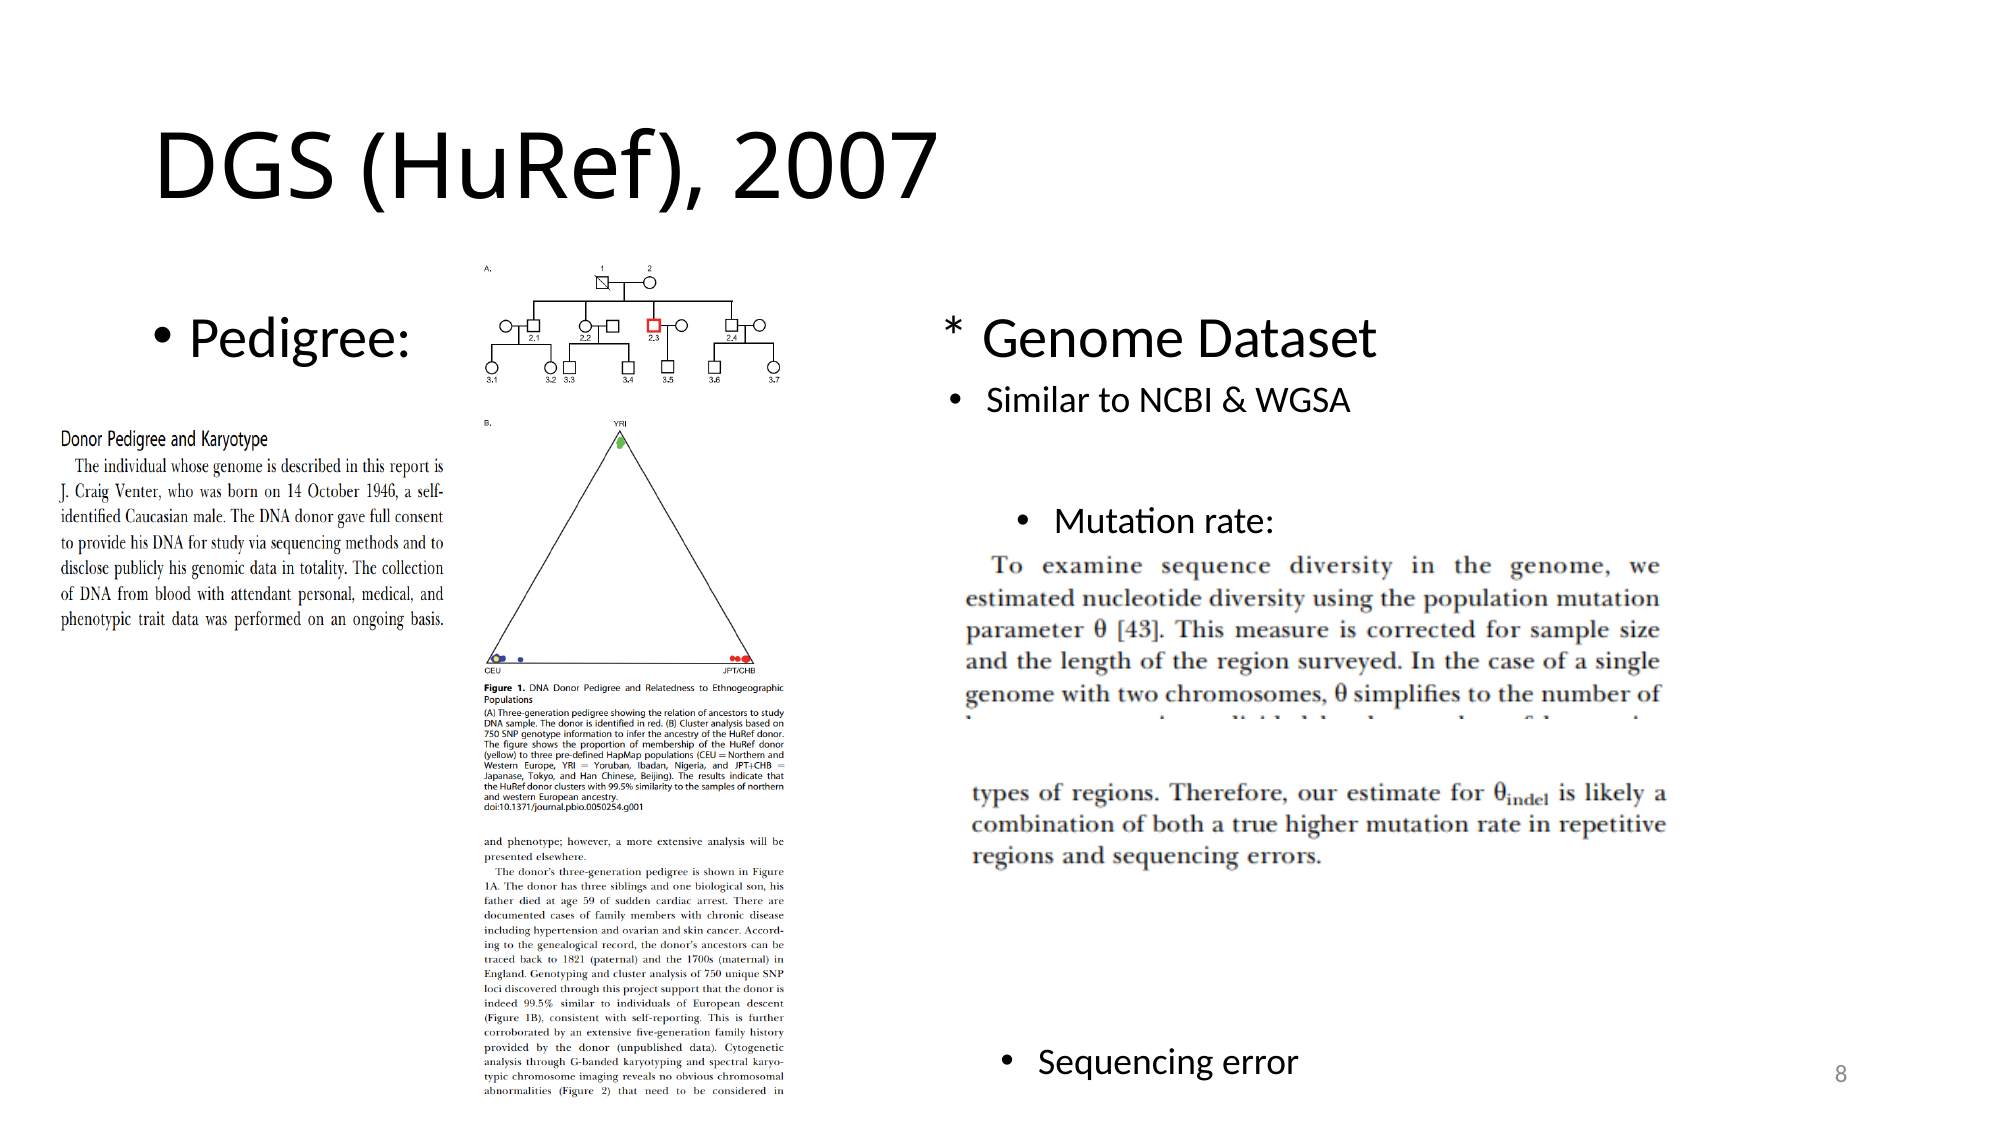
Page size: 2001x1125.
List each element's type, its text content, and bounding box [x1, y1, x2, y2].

picture [957, 777, 1676, 876]
title DGS (HuRef), 2007 [137, 59, 1863, 278]
picture [950, 545, 1683, 719]
slide_number 8 [1412, 1042, 1863, 1103]
picture [55, 424, 465, 633]
picture [473, 254, 789, 1103]
list Pedigree: * Genome Dataset Similar to NCBI & WGSA Mutation rate: Sequencing error [789, 299, 1863, 1014]
list Pedigree: * Genome Dataset Similar to NCBI & WGSA Mutation rate: Sequencing error [137, 299, 473, 1014]
